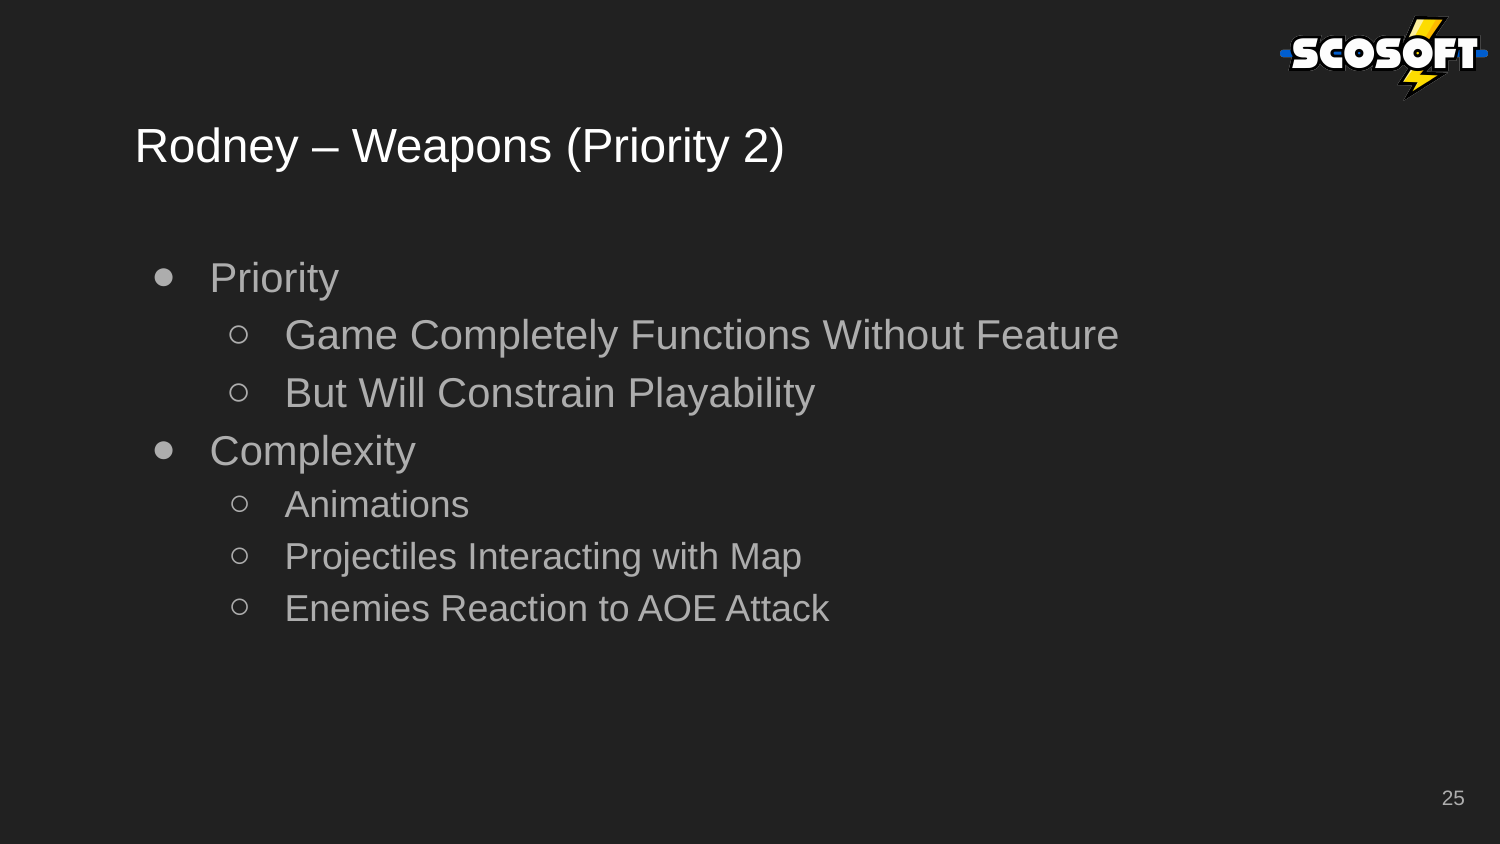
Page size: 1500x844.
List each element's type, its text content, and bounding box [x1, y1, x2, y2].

title Rodney – Weapons (Priority 2) [119, 100, 1381, 188]
list Priority Game Completely Functions Without Feature But Will Constrain Playability Complexity Animations Projectiles Interacting with Map Enemies Reaction to AOE Attack [119, 227, 1381, 749]
slide_number ‹#› [1389, 764, 1480, 830]
picture [1280, 12, 1488, 106]
